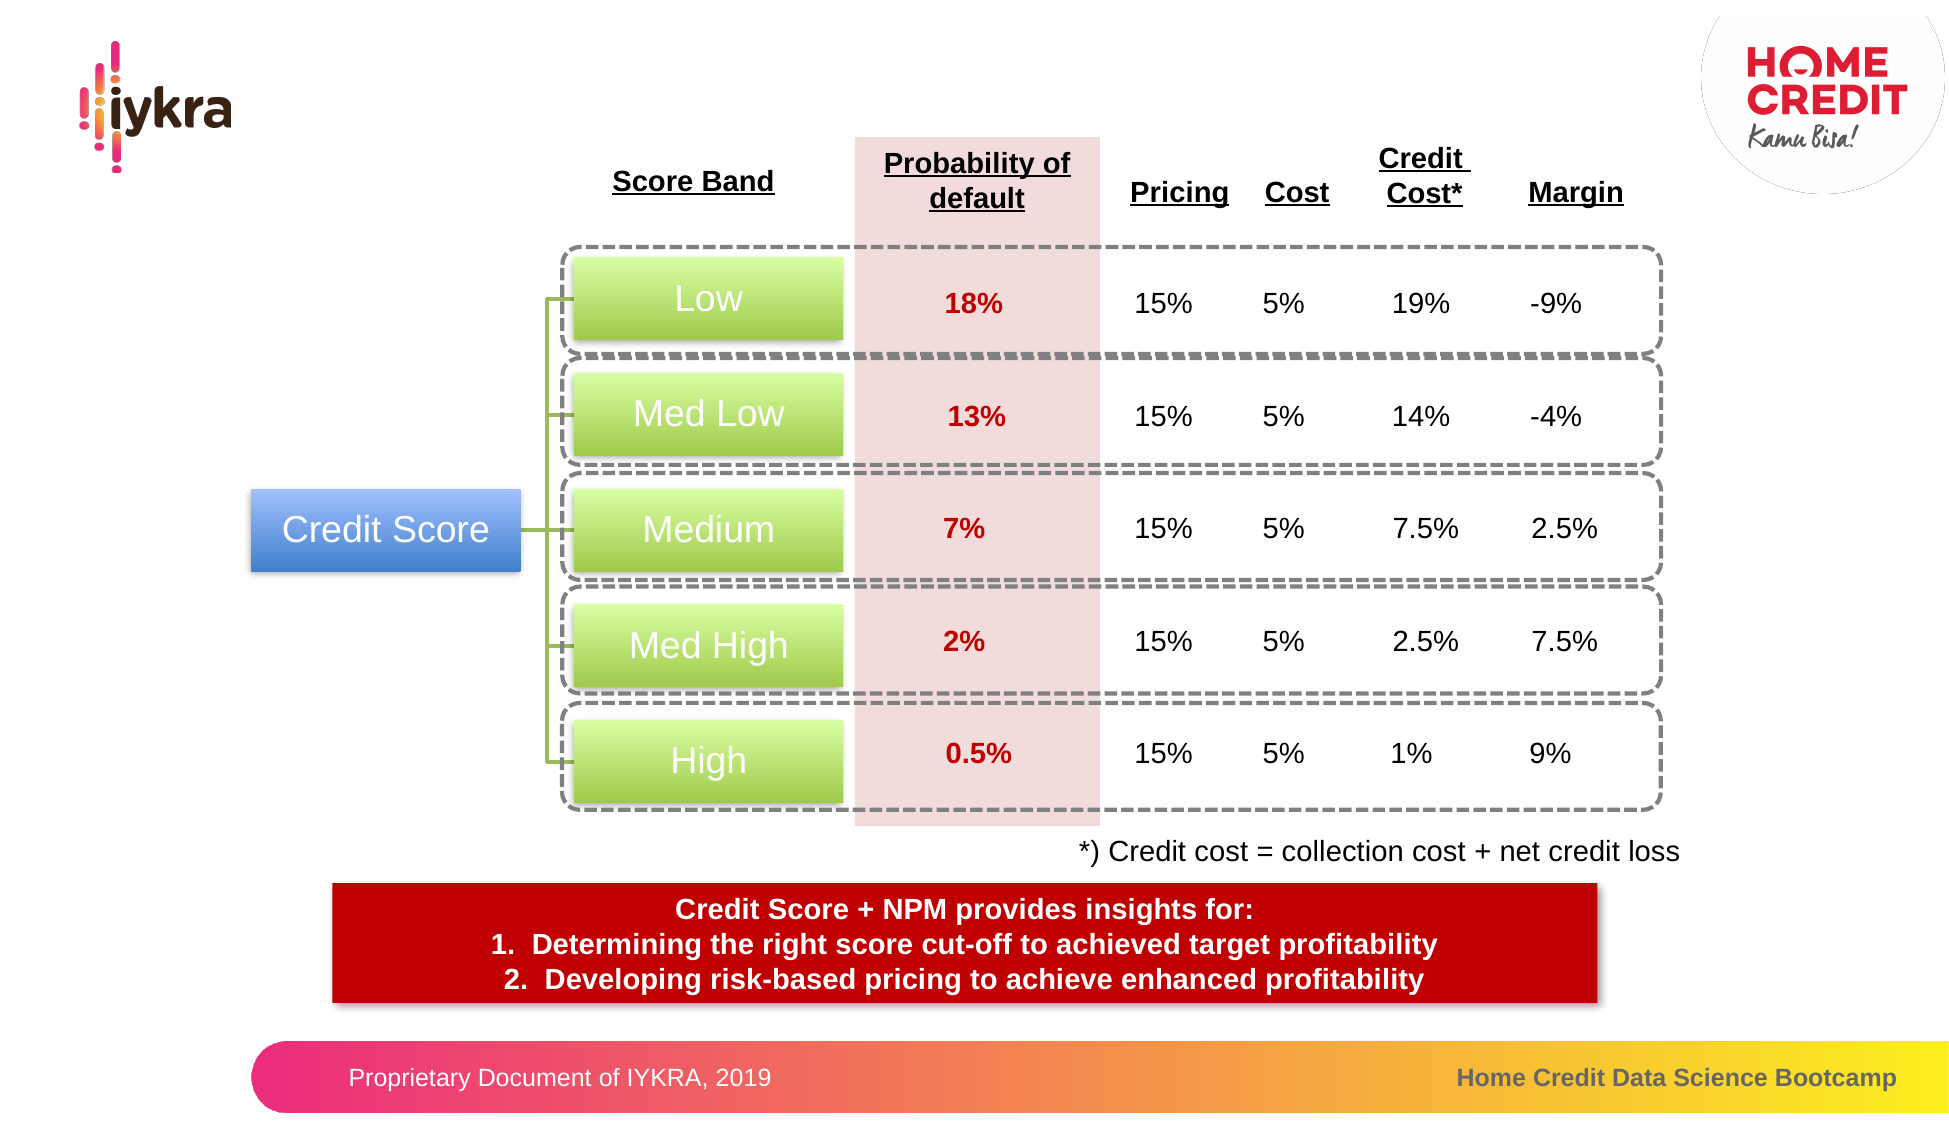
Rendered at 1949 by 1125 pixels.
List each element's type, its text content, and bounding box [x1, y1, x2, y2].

text_box 2.5% [1377, 614, 1475, 665]
text_box Score Band [597, 154, 790, 205]
text_box [847, 244, 1664, 356]
text_box [853, 694, 1102, 702]
text_box Credit Score + NPM provides insights for: 1. Determining the right score cut-off to achieved target profitability 2. Developing risk-based pricing to achieve enhanced profitability [332, 883, 1598, 1003]
text_box [847, 470, 1664, 583]
text_box [853, 810, 1102, 828]
text_box 14% [1377, 389, 1466, 440]
text_box *) Credit cost = collection cost + net credit loss [1064, 824, 1697, 875]
picture [251, 1041, 1949, 1113]
text_box Pricing [1057, 165, 1174, 216]
text_box [847, 700, 1663, 812]
text_box Margin [1548, 165, 1699, 216]
text_box [847, 355, 1664, 467]
text_box Credit Cost* [1302, 131, 1548, 217]
text_box [847, 584, 1664, 696]
text_box [853, 465, 1102, 473]
text_box 1% [1375, 727, 1448, 777]
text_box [250, 218, 844, 843]
text_box Cost [1174, 165, 1302, 216]
text_box Probability of default [854, 137, 1100, 222]
text_box 7.5% [1377, 502, 1475, 552]
text_box [853, 580, 1102, 586]
picture [79, 41, 231, 173]
text_box [853, 135, 1102, 246]
text_box 19% [1377, 277, 1466, 328]
picture [1701, 16, 1945, 194]
